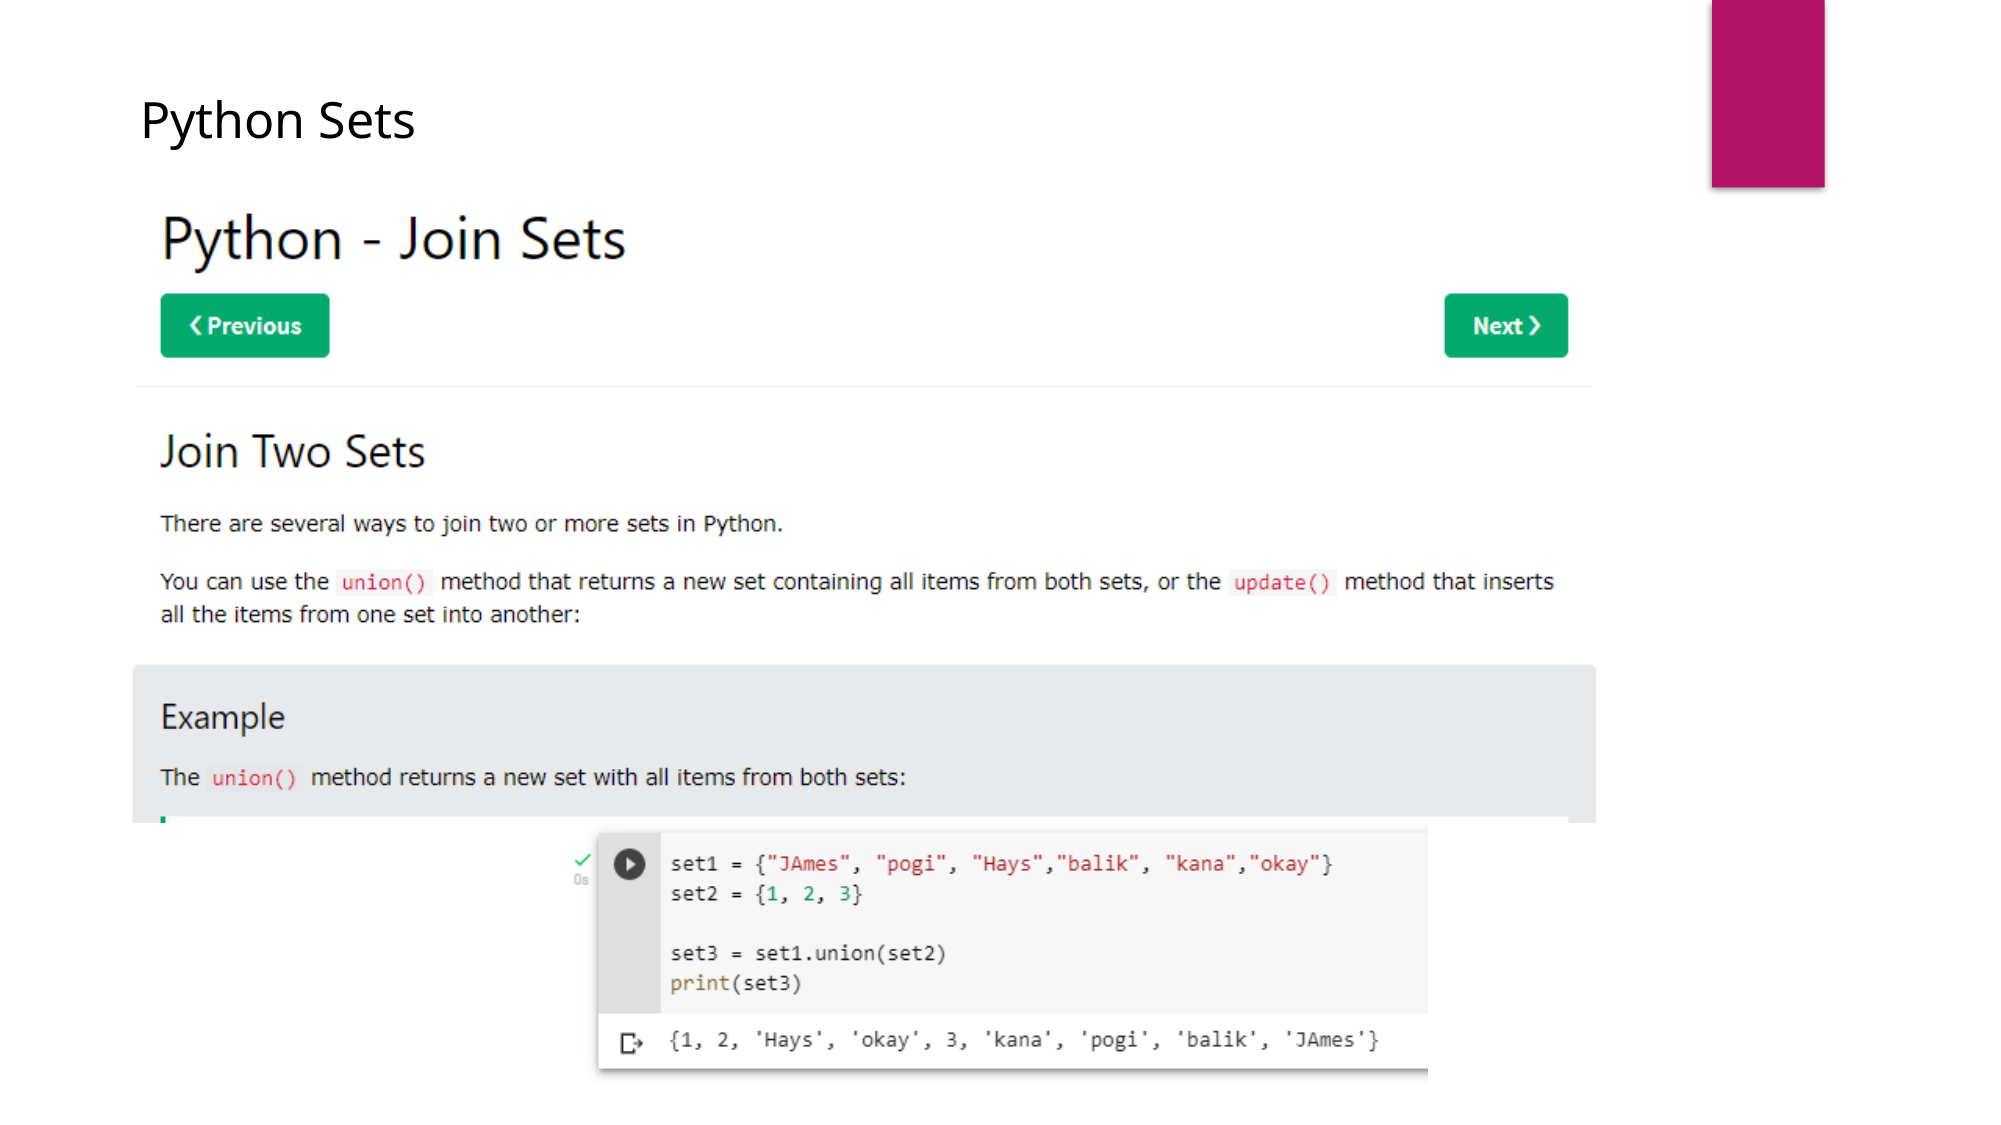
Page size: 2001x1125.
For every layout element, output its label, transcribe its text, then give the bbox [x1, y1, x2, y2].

picture [124, 156, 1606, 1083]
text_box Python Sets [125, 81, 968, 156]
